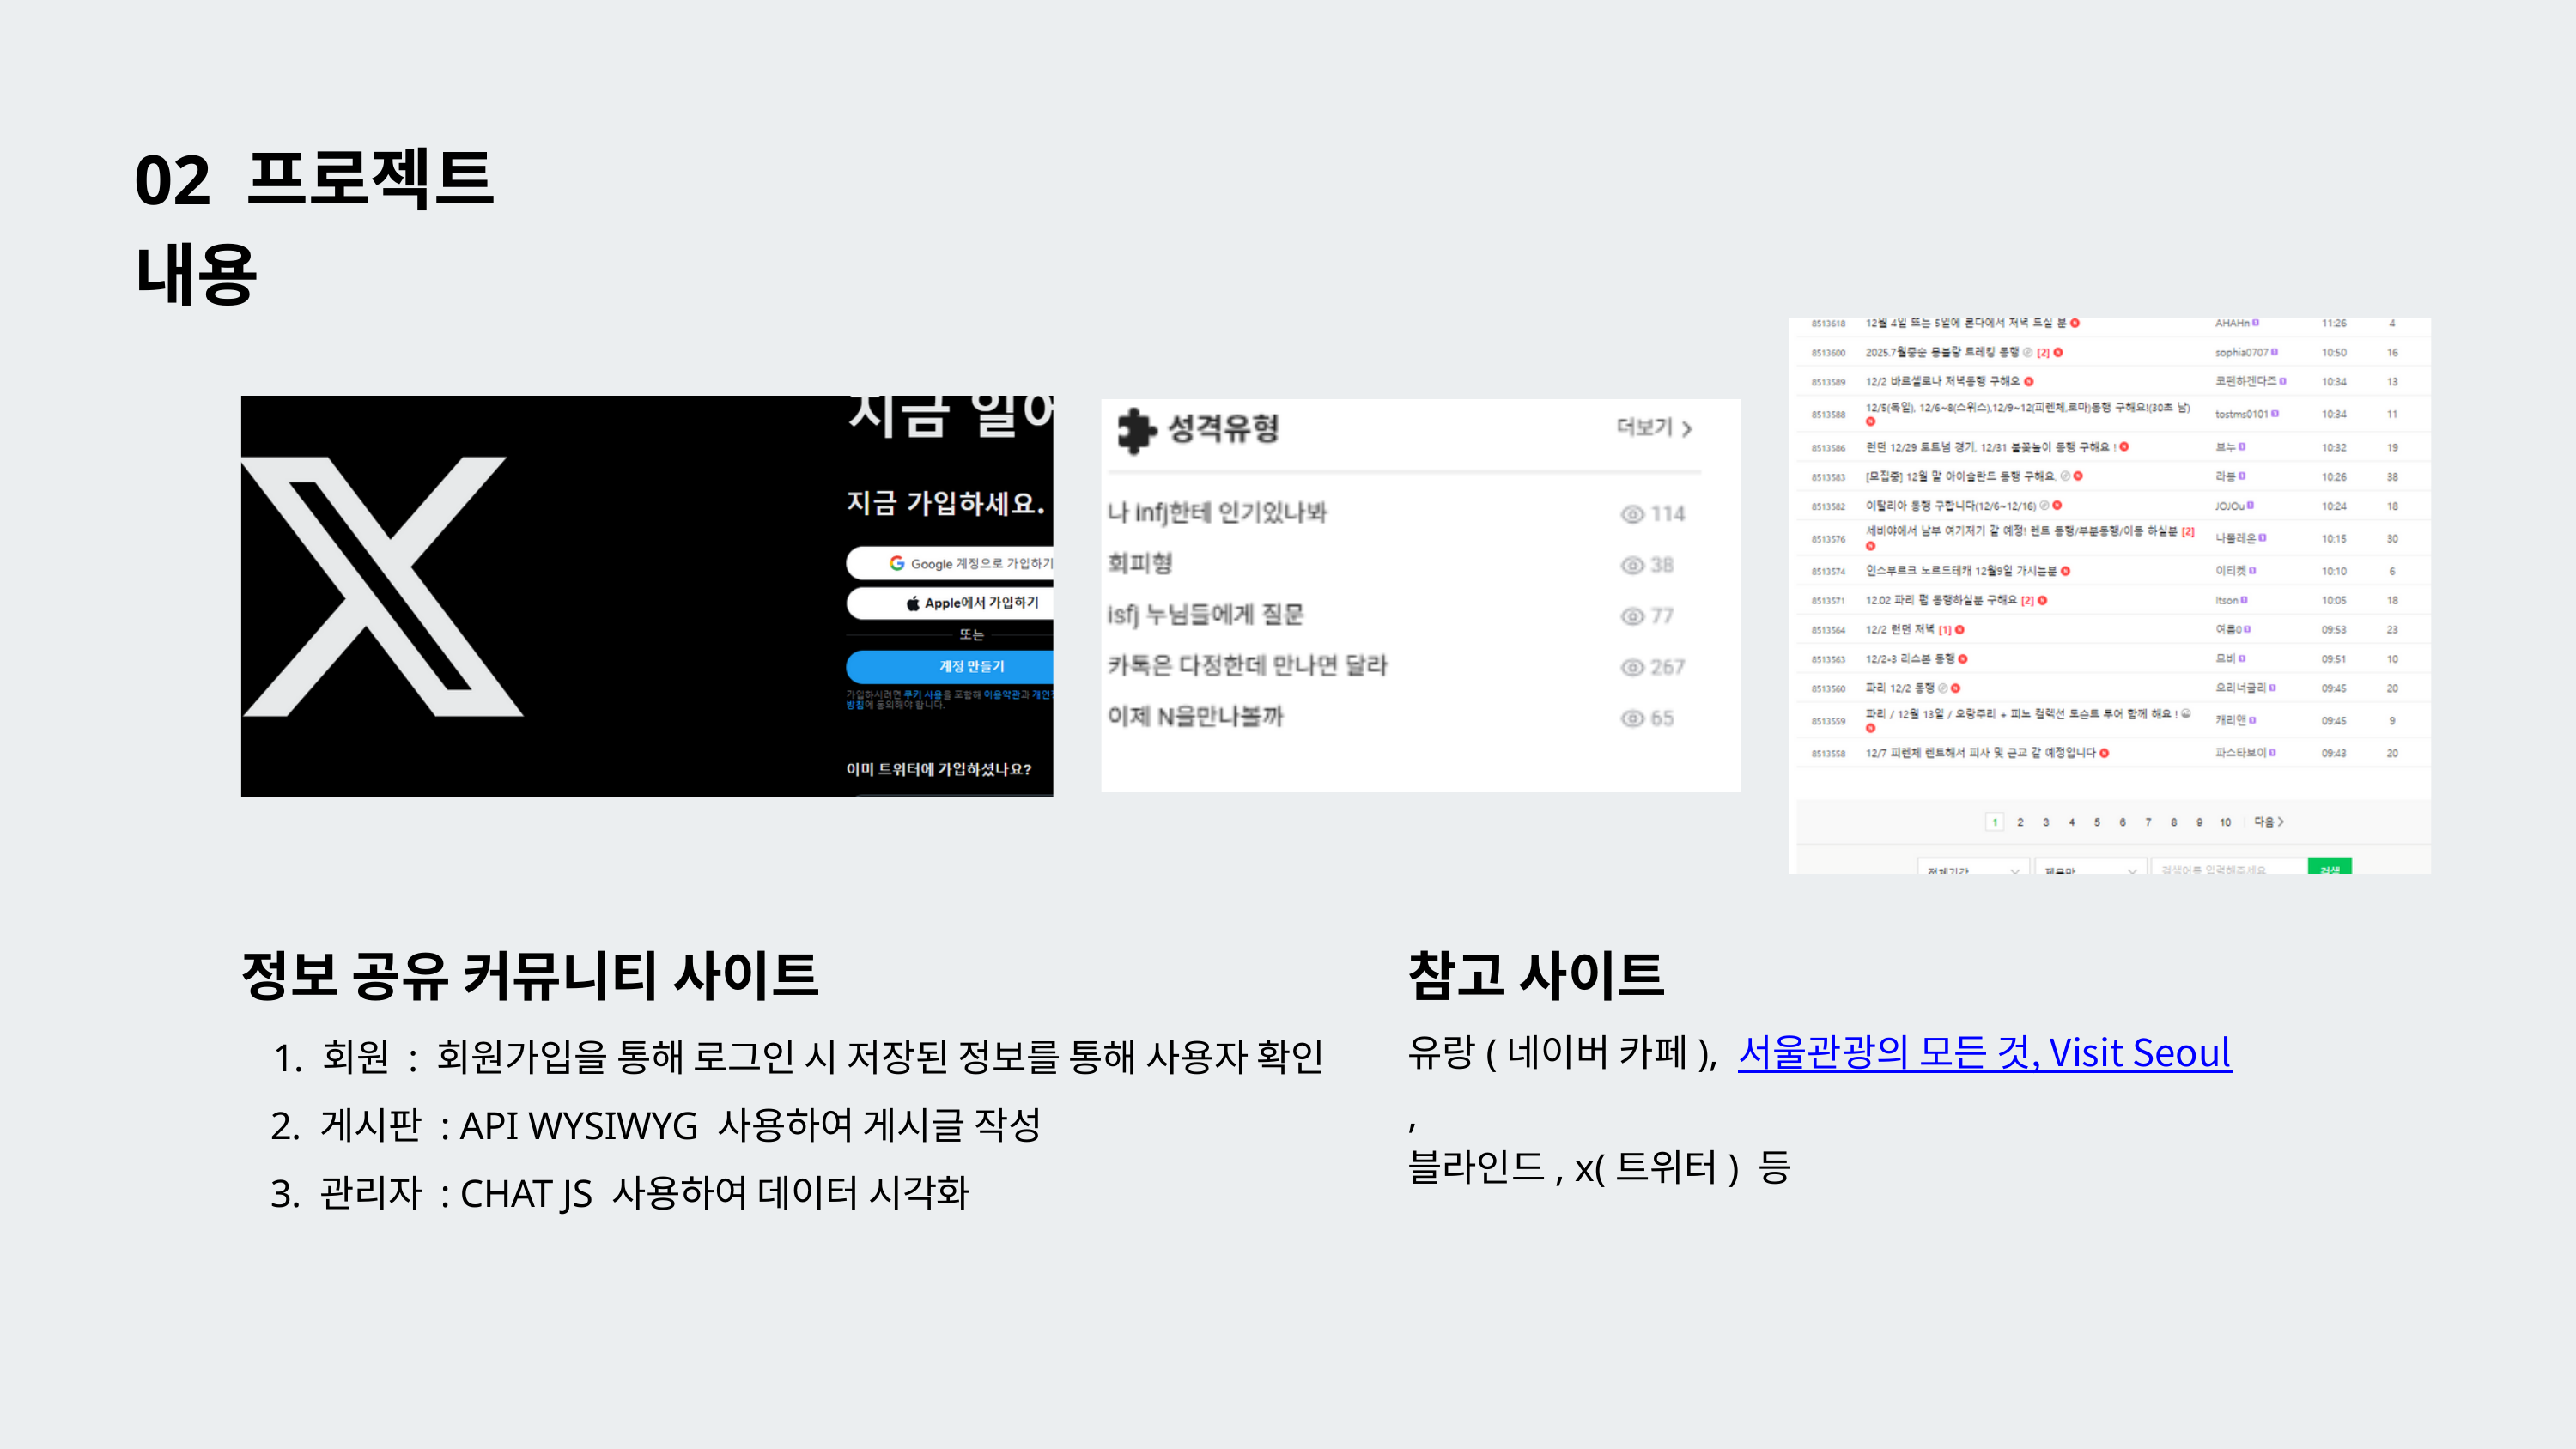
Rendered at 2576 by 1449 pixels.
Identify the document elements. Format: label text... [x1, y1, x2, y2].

text_box 유랑(네이버 카페), 서울관광의 모든 것, Visit Seoul, 블라인드, x(트위터) 등 [1407, 1031, 2233, 1189]
text_box [1789, 318, 2432, 874]
text_box 정보 공유 커뮤니티 사이트 [240, 931, 822, 1007]
text_box 02 프로젝트 내용 [134, 123, 631, 314]
text_box 회원 : 회원가입을 통해 로그인 시 저장된 정보를 통해 사용자 확인 2. 게시판 : API WYSIWYG 사용하여 게시글 작성 3. 관리자 : CHAT JS 사용하여 데이터 시각화 [240, 1046, 1329, 1216]
text_box [240, 396, 1054, 797]
text_box 참고 사이트 [1407, 931, 1668, 1007]
text_box [1101, 399, 1741, 792]
